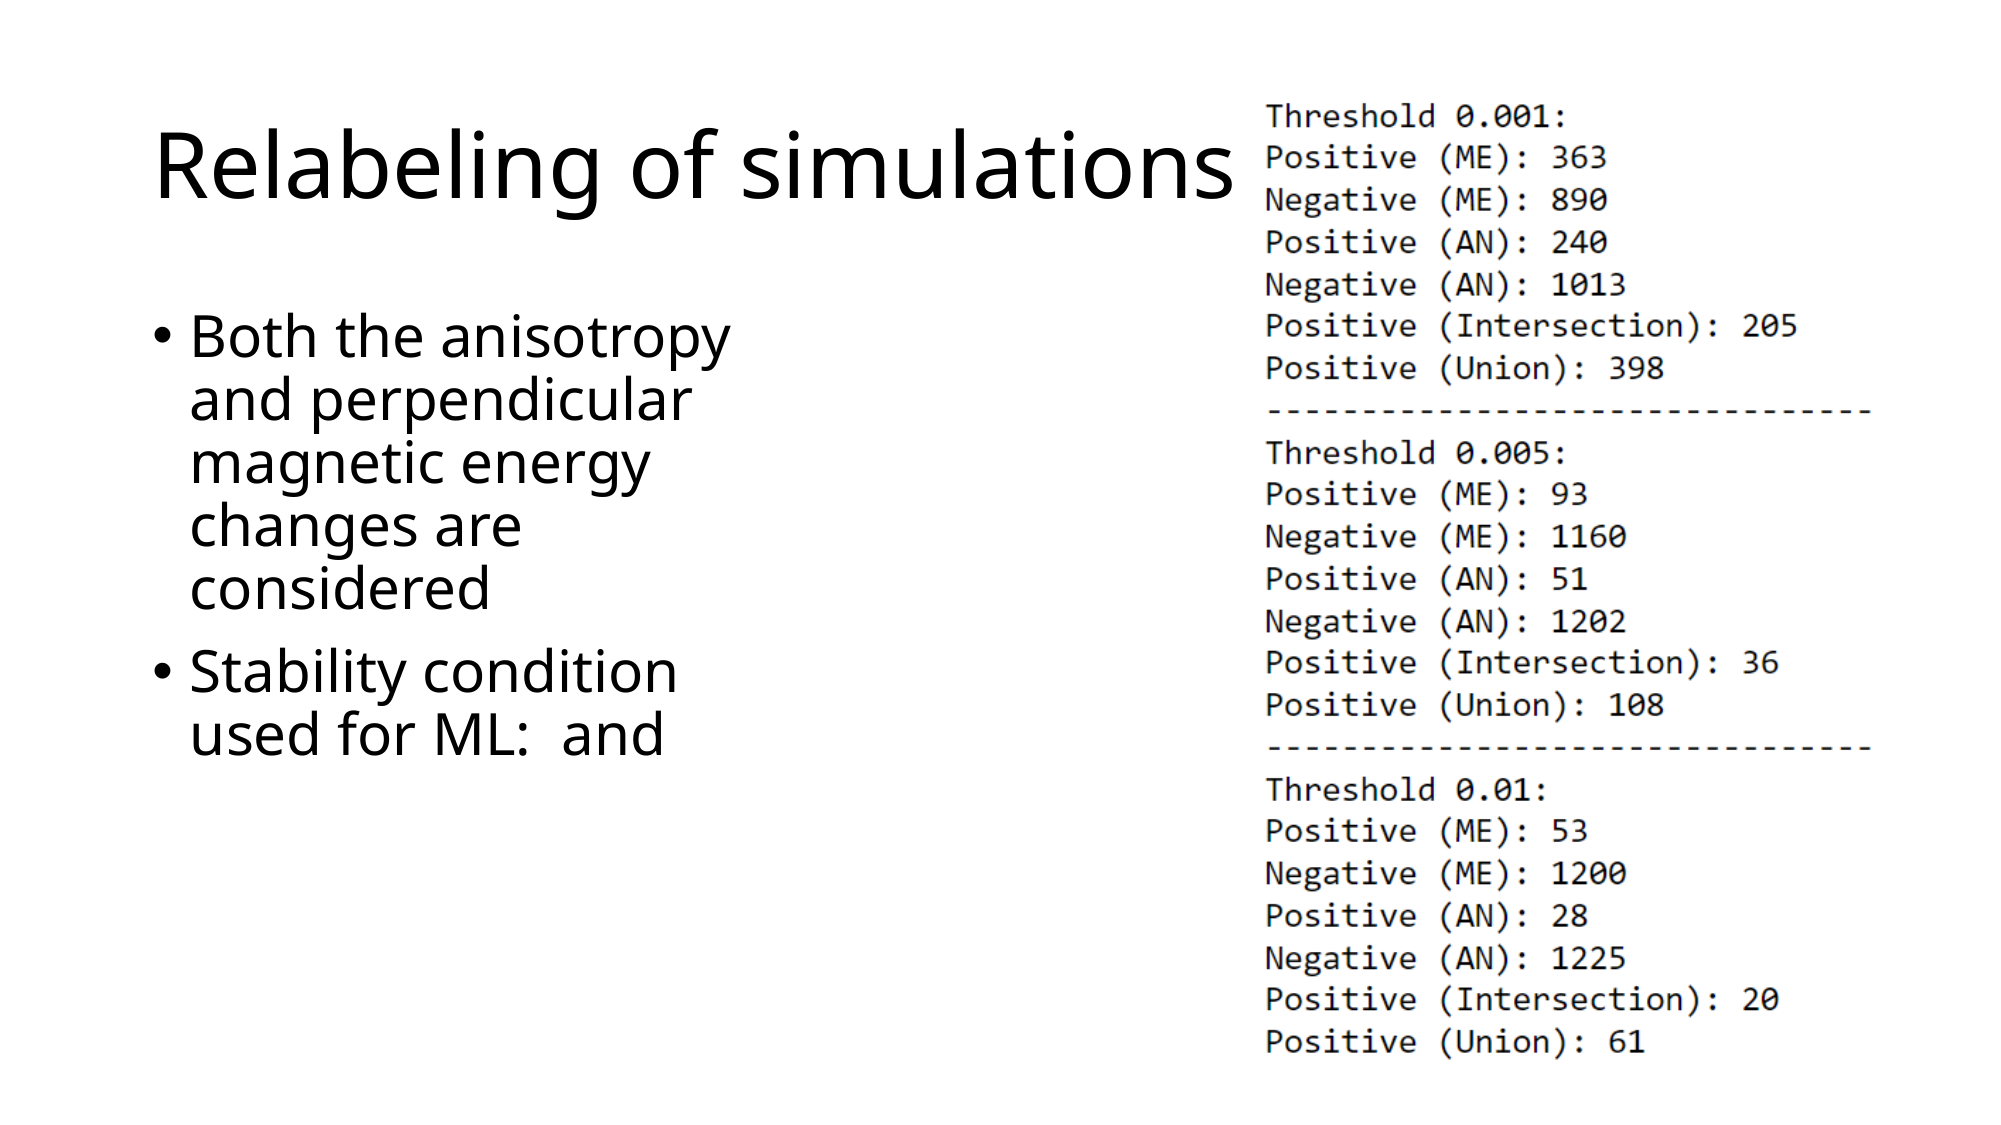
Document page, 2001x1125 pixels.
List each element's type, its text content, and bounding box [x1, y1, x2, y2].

title Relabeling of simulations [137, 59, 1863, 278]
picture [1242, 92, 1896, 1085]
